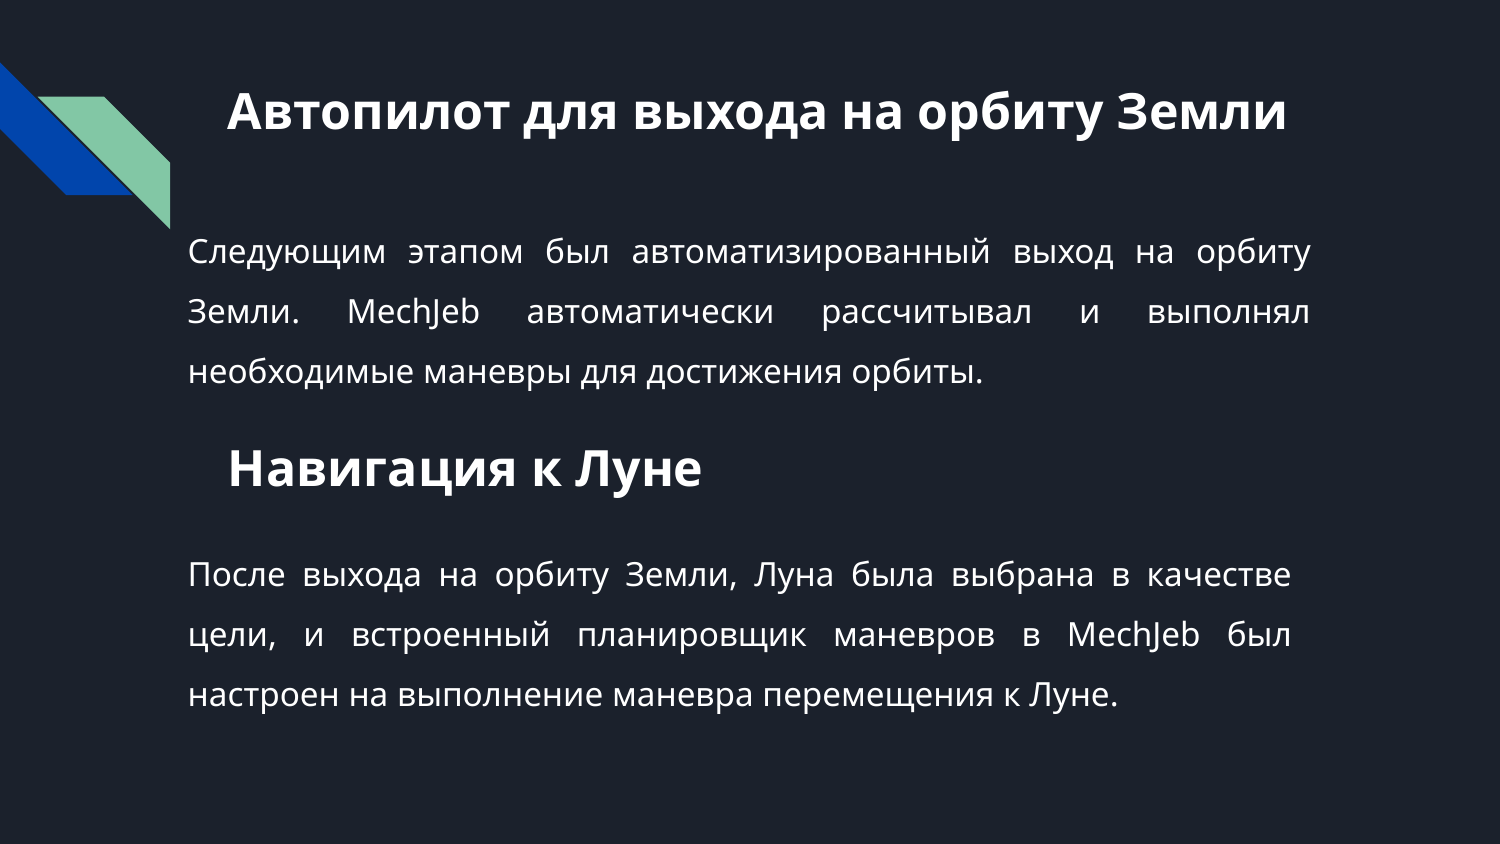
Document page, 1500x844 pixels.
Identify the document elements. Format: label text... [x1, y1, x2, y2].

text_box Навигация к Луне [212, 421, 1148, 518]
text_box После выхода на орбиту Земли, Луна была выбрана в качестве цели, и встроенный планировщик маневров в MechJeb был настроен на выполнение маневра перемещения к Луне. [172, 518, 1309, 746]
list Следующим этапом был автоматизированный выход на орбиту Земли. MechJeb автоматически рассчитывал и выполнял необходимые маневры для достижения орбиты. [172, 195, 1328, 674]
title Автопилот для выхода на орбиту Земли [212, 64, 1368, 215]
